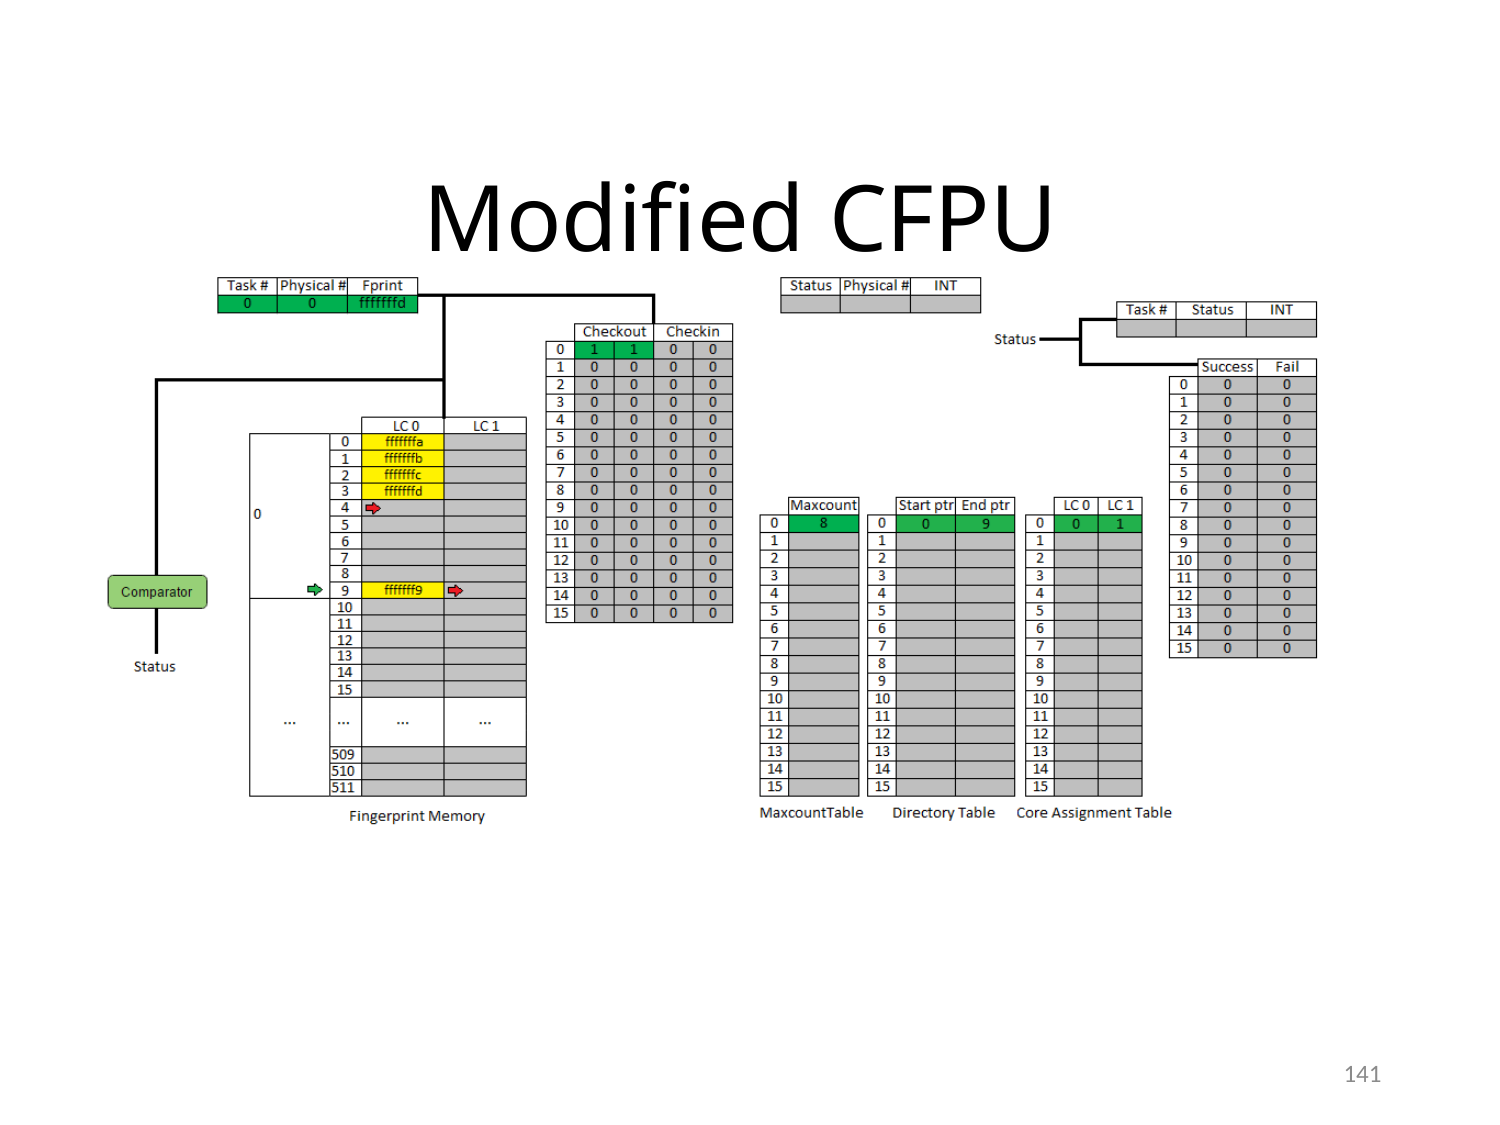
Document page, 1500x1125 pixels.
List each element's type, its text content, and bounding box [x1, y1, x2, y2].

title Modified CFPU [93, 140, 1388, 304]
picture [89, 253, 1327, 833]
slide_number 141 [1059, 1042, 1397, 1103]
